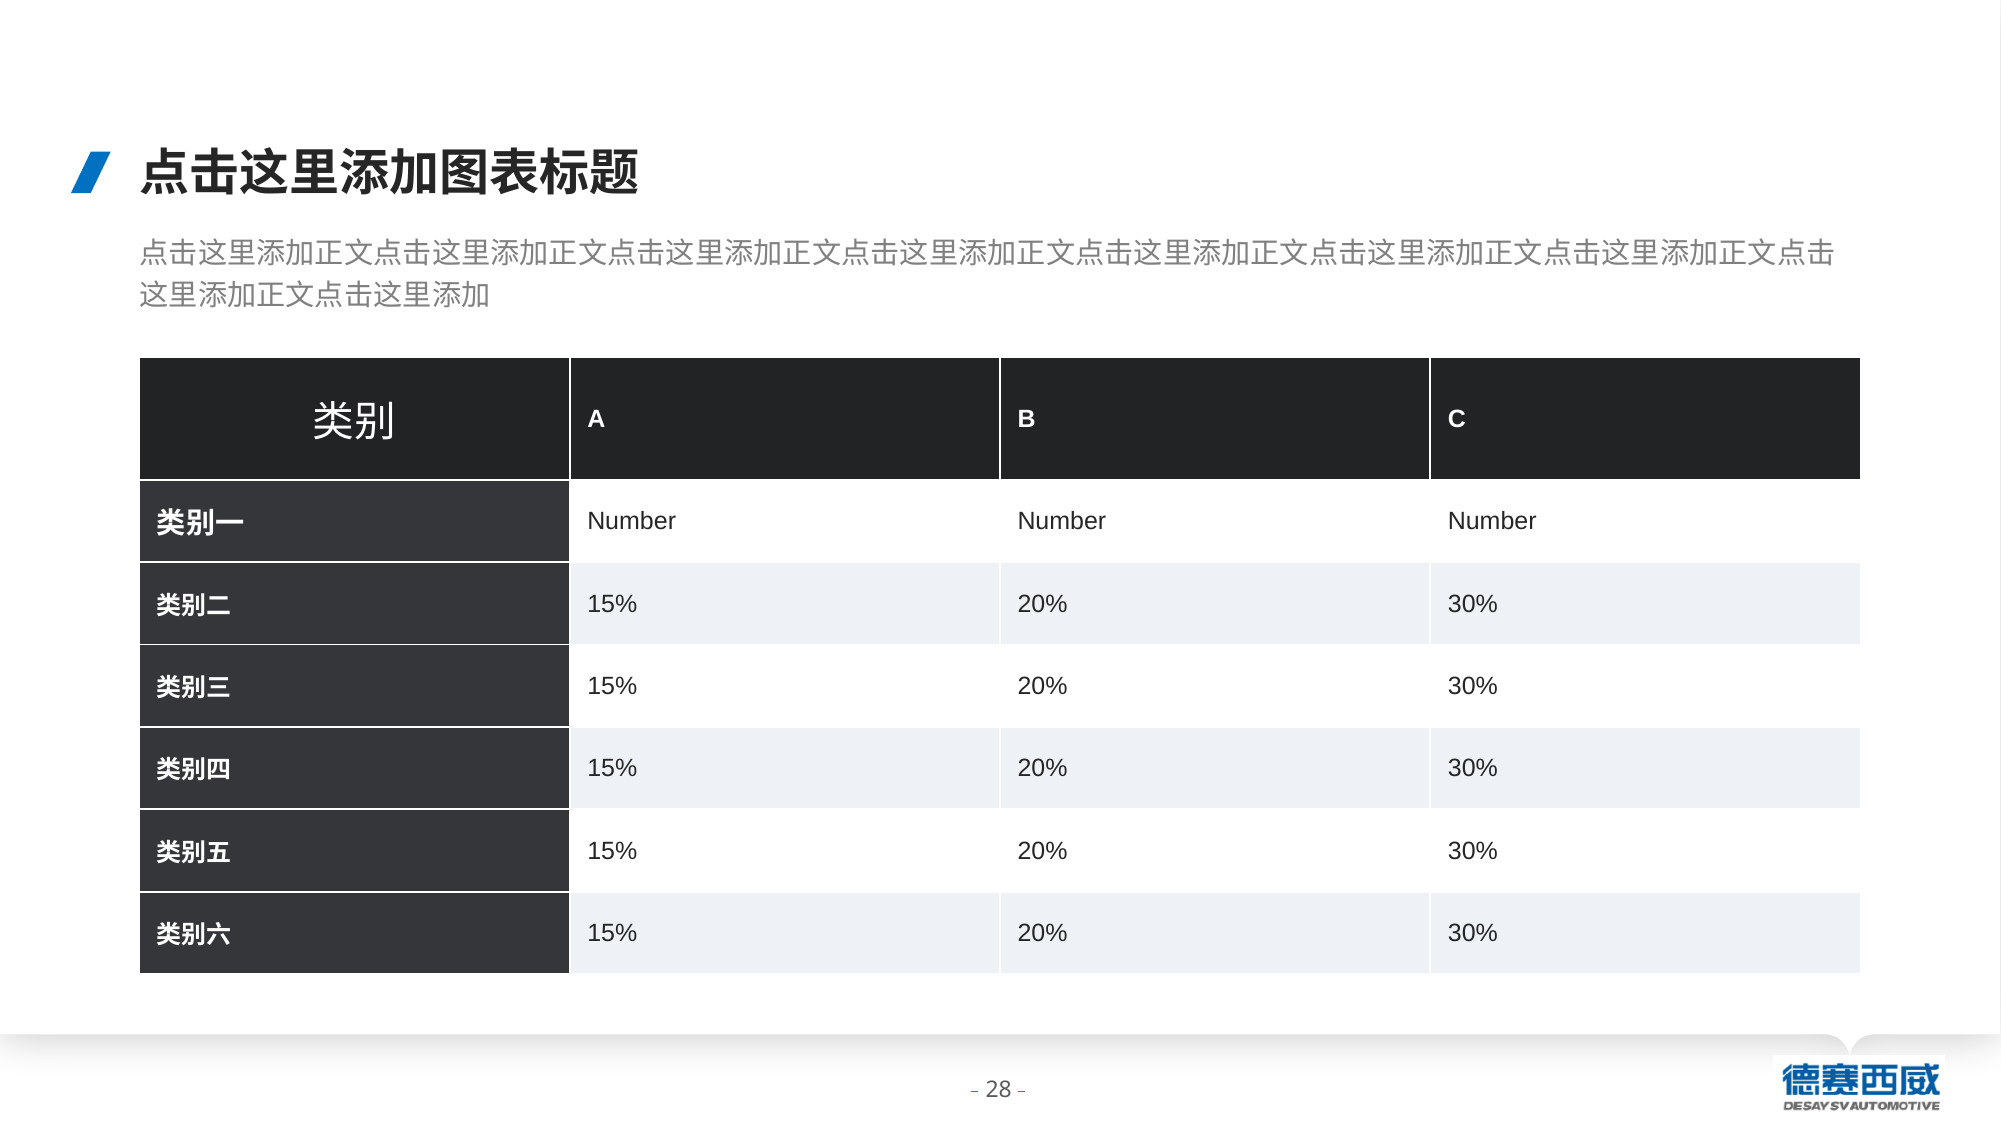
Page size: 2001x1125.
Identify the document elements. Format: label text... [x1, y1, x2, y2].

table_cell 30% [1431, 728, 1860, 808]
table_cell 20% [1001, 645, 1429, 726]
table_cell 20% [1001, 728, 1429, 808]
text_box 点击这里添加正文点击这里添加正文点击这里添加正文点击这里添加正文点击这里添加正文点击这里添加正文点击这里添加正文点击这里添加正文点击这里添加 [124, 219, 1861, 319]
table_cell 20% [1001, 810, 1429, 891]
table_cell 类别六 [140, 893, 569, 973]
table_cell 30% [1431, 563, 1860, 644]
table_cell 类别一 [140, 481, 569, 561]
table_cell Number [1431, 481, 1860, 561]
table_cell 类别二 [140, 563, 569, 644]
table_cell 15% [571, 645, 999, 726]
table_cell 类别四 [140, 728, 569, 808]
table_cell 30% [1431, 893, 1860, 973]
table_cell 类别三 [140, 645, 569, 726]
table_header 类别 [140, 358, 569, 479]
table_cell 20% [1001, 893, 1429, 973]
table_cell 15% [571, 563, 999, 644]
table_cell 15% [571, 893, 999, 973]
table_cell 20% [1001, 563, 1429, 644]
table_cell 15% [571, 728, 999, 808]
table_cell Number [571, 481, 999, 561]
table_header A [571, 358, 999, 479]
text_box [69, 150, 113, 195]
picture [1773, 1055, 1945, 1121]
table_cell Number [1001, 481, 1429, 561]
table_cell 类别五 [140, 810, 569, 891]
table_cell 30% [1431, 645, 1860, 726]
table_cell 15% [571, 810, 999, 891]
table_header B [1001, 358, 1429, 479]
table_header C [1431, 358, 1860, 479]
table_cell 30% [1431, 810, 1860, 891]
text_box 点击这里添加图表标题 [124, 133, 879, 209]
